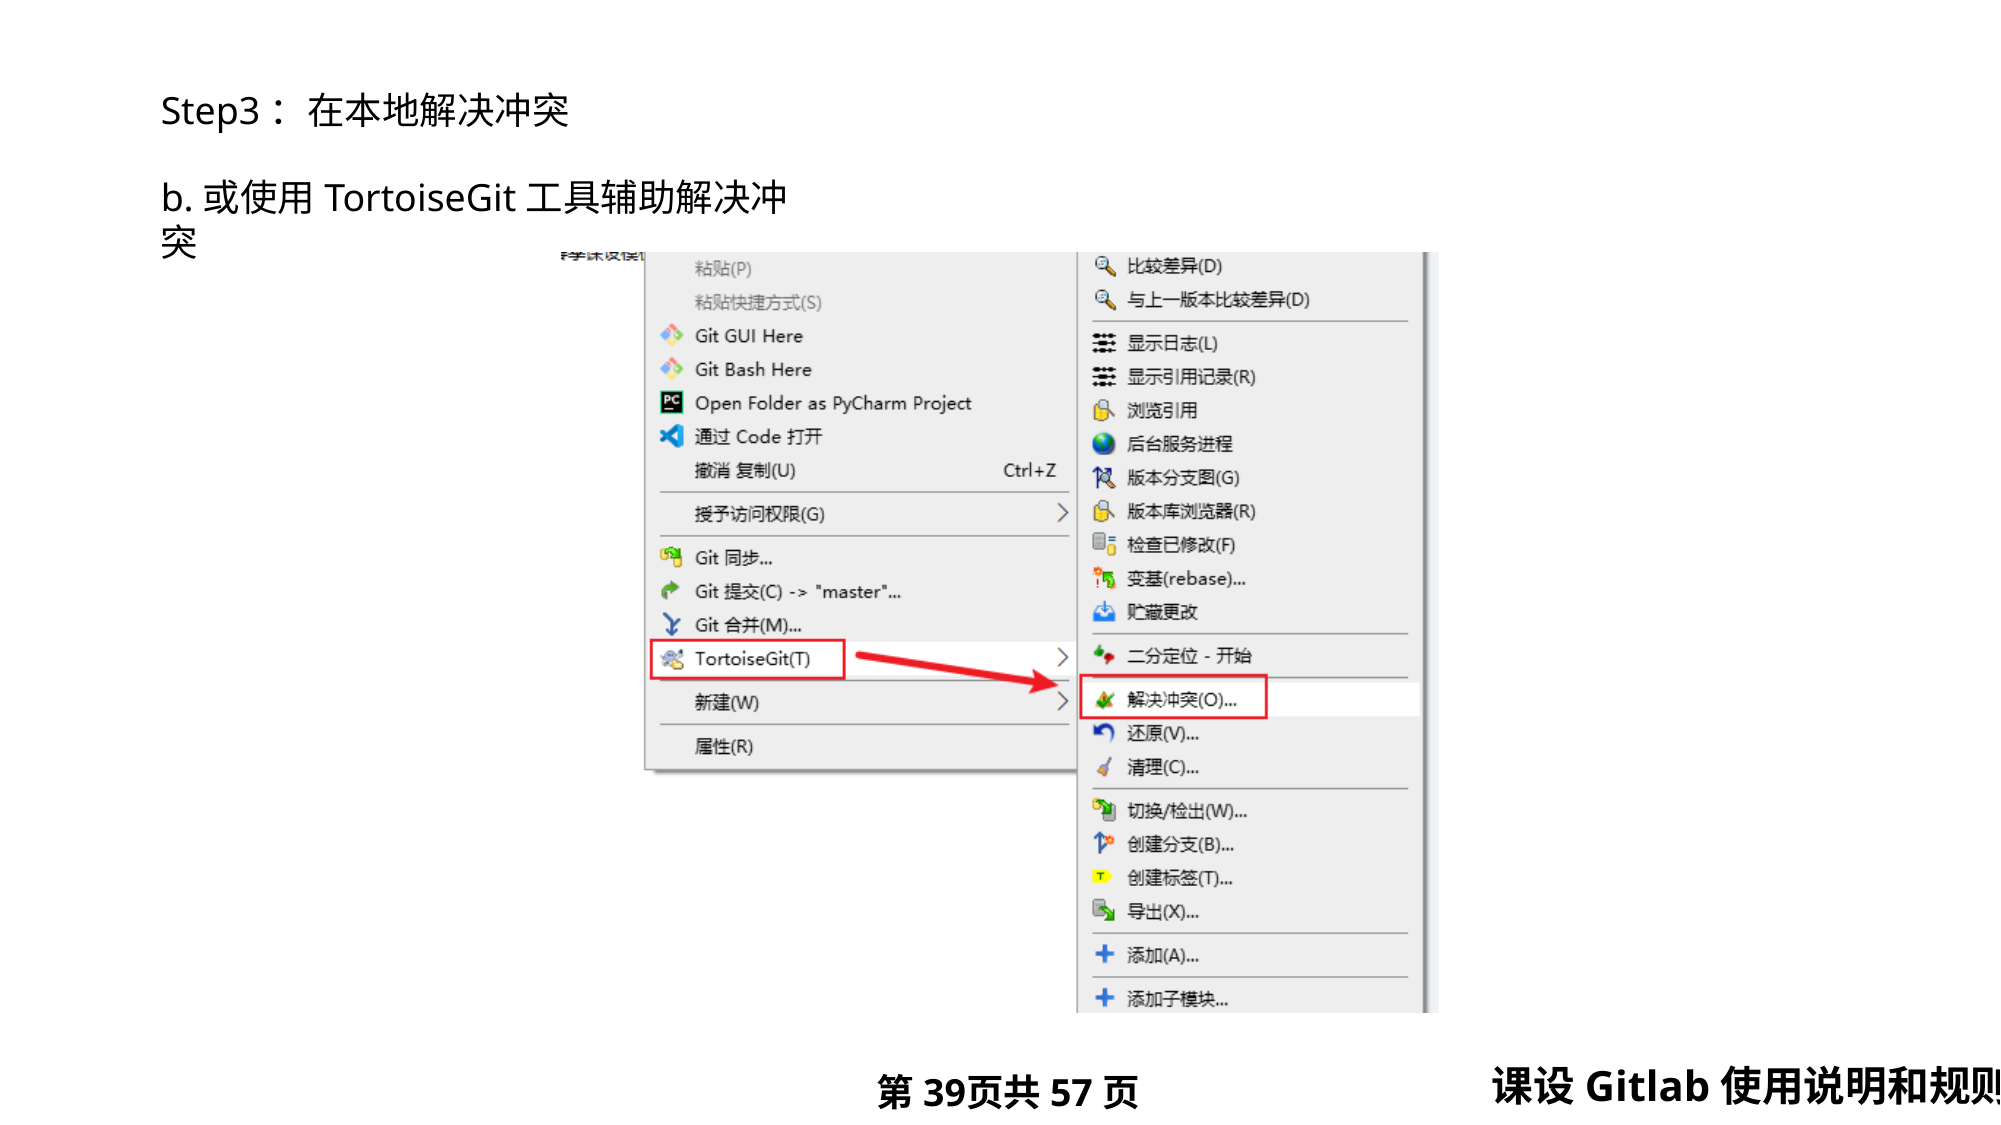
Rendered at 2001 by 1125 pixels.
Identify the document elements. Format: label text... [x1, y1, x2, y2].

picture [561, 252, 1439, 1013]
text_box 第页共57页 [851, 1060, 1165, 1125]
text_box Step3：在本地解决冲突 [146, 79, 1767, 140]
text_box 课设Gitlab使用说明和规则 [1476, 1052, 2000, 1117]
text_box b.或使用TortoiseGit工具辅助解决冲突 [146, 166, 829, 273]
